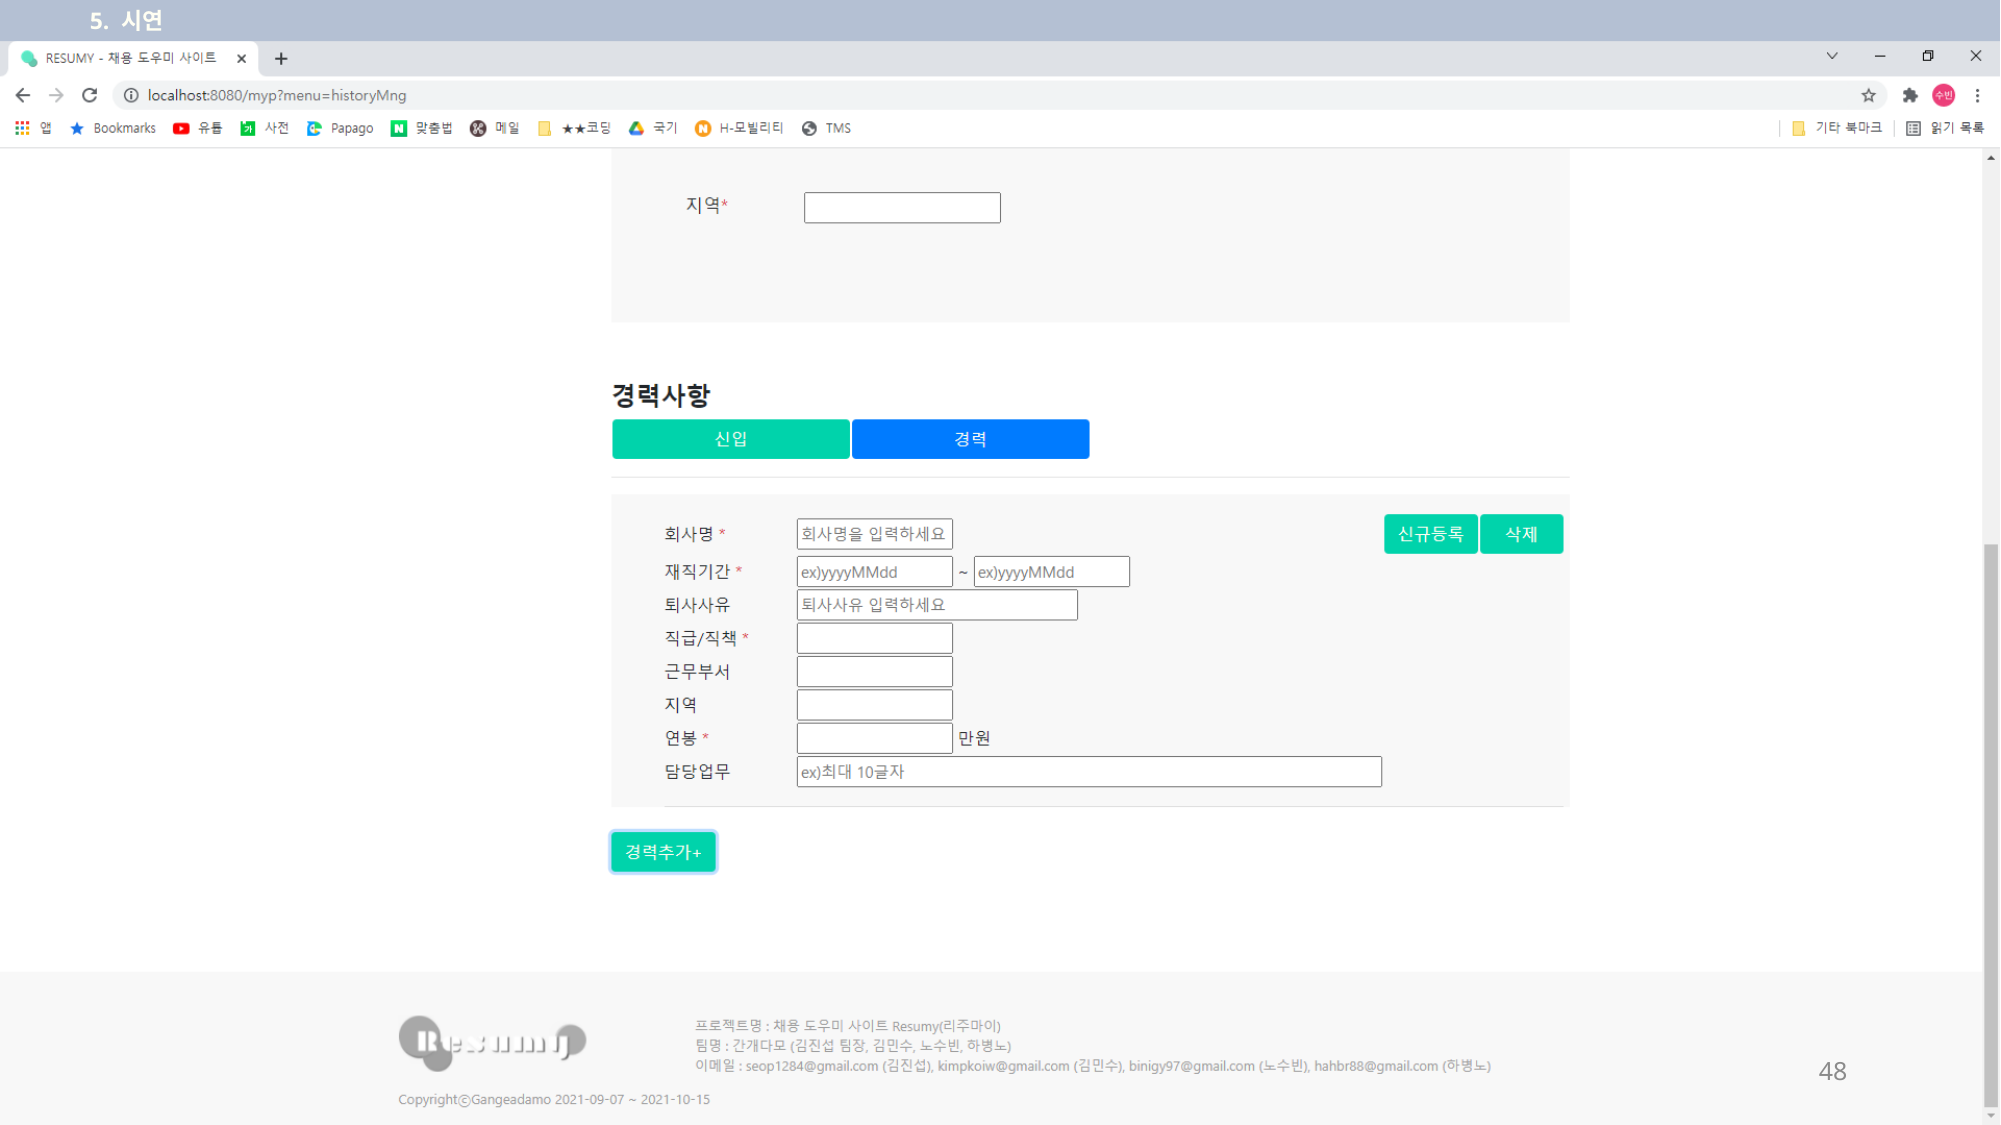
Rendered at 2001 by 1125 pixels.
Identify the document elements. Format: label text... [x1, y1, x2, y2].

picture [0, 41, 2000, 1125]
text_box 5. 시연 [0, 0, 2000, 41]
